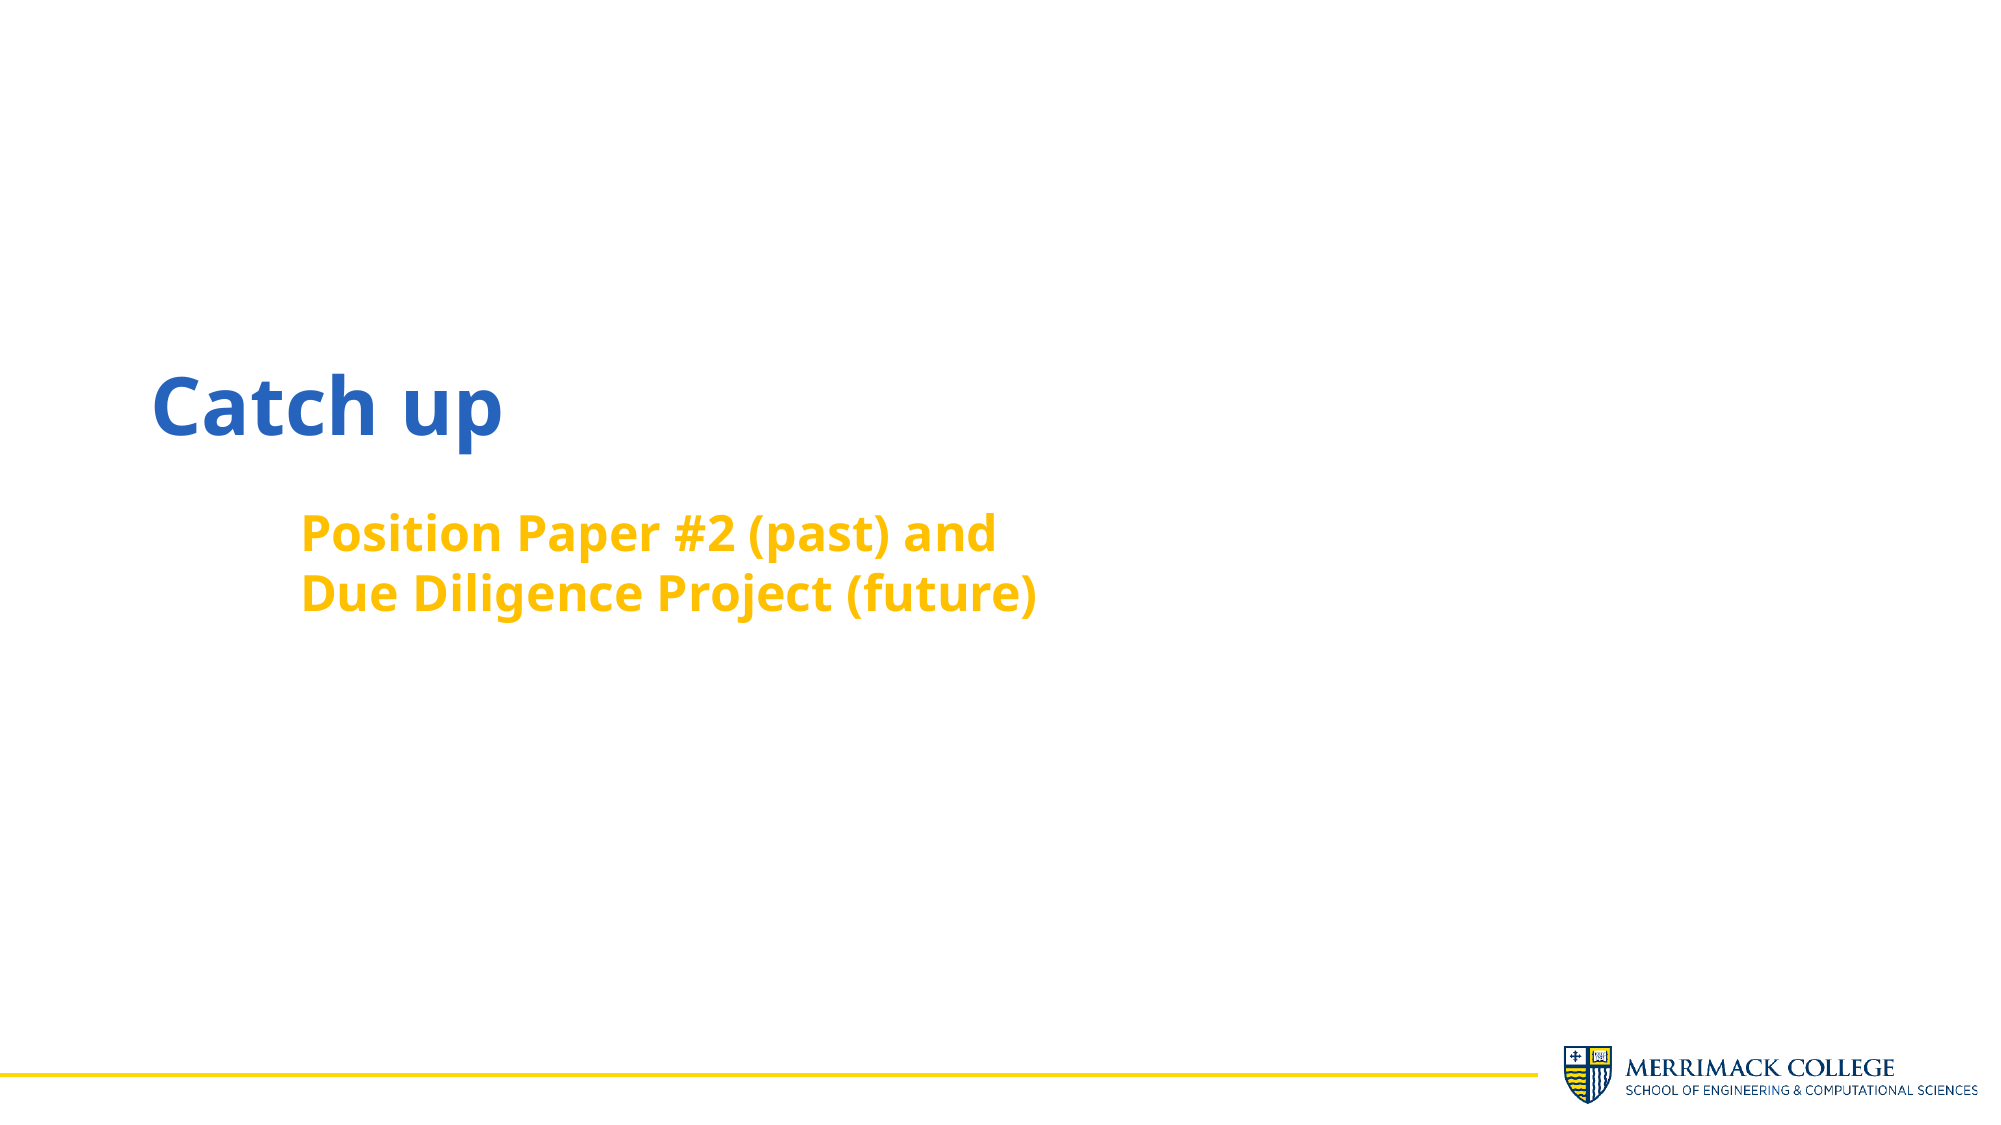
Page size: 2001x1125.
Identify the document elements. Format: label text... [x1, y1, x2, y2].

picture [1562, 1044, 1978, 1105]
text_box Position Paper #2 (past) and Due Diligence Project (future) [300, 501, 1700, 622]
text_box Catch up [150, 348, 1850, 460]
